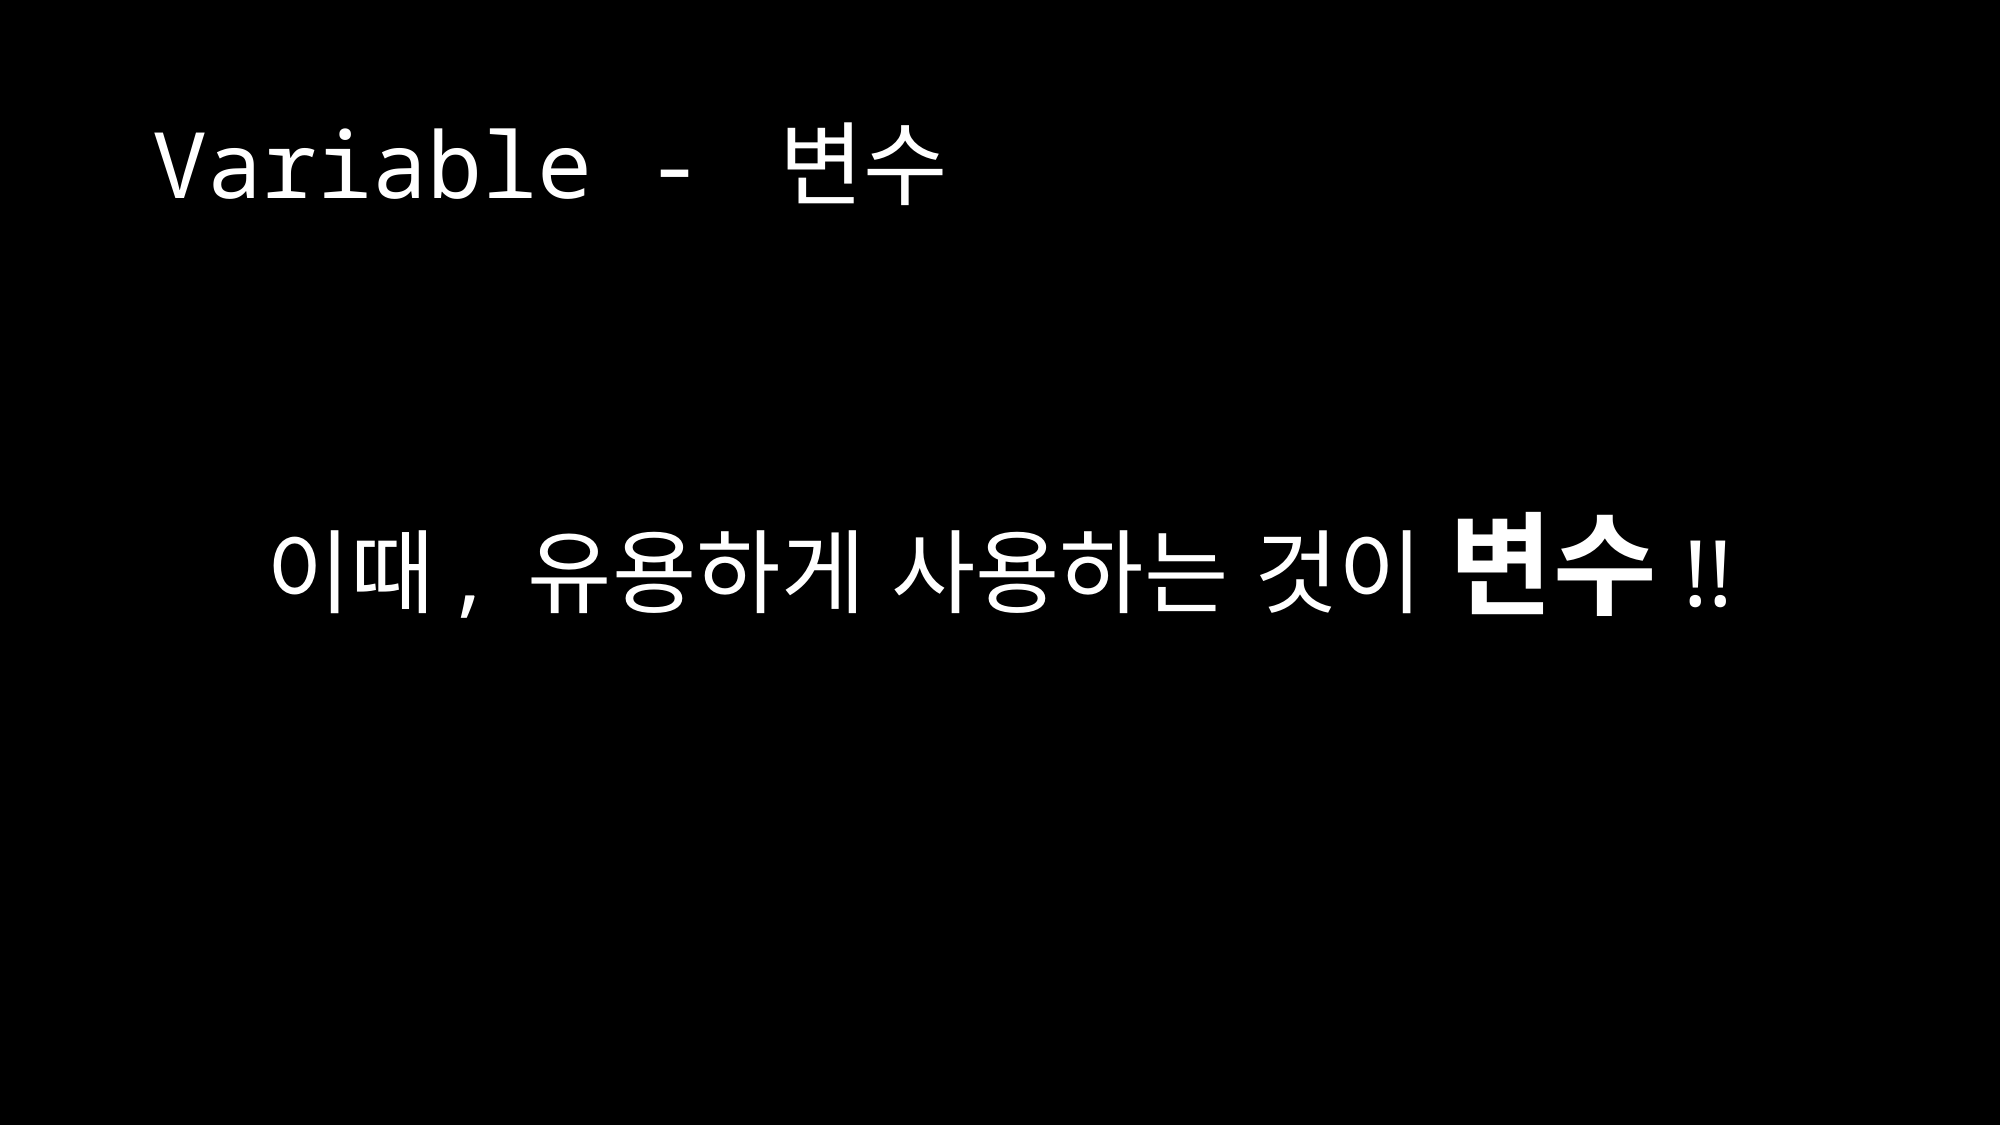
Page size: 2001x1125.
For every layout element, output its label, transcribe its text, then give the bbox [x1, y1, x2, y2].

text_box 이때, 유용하게 사용하는 것이 변수!! [241, 486, 1759, 637]
title Variable - 변수 [137, 59, 1863, 278]
